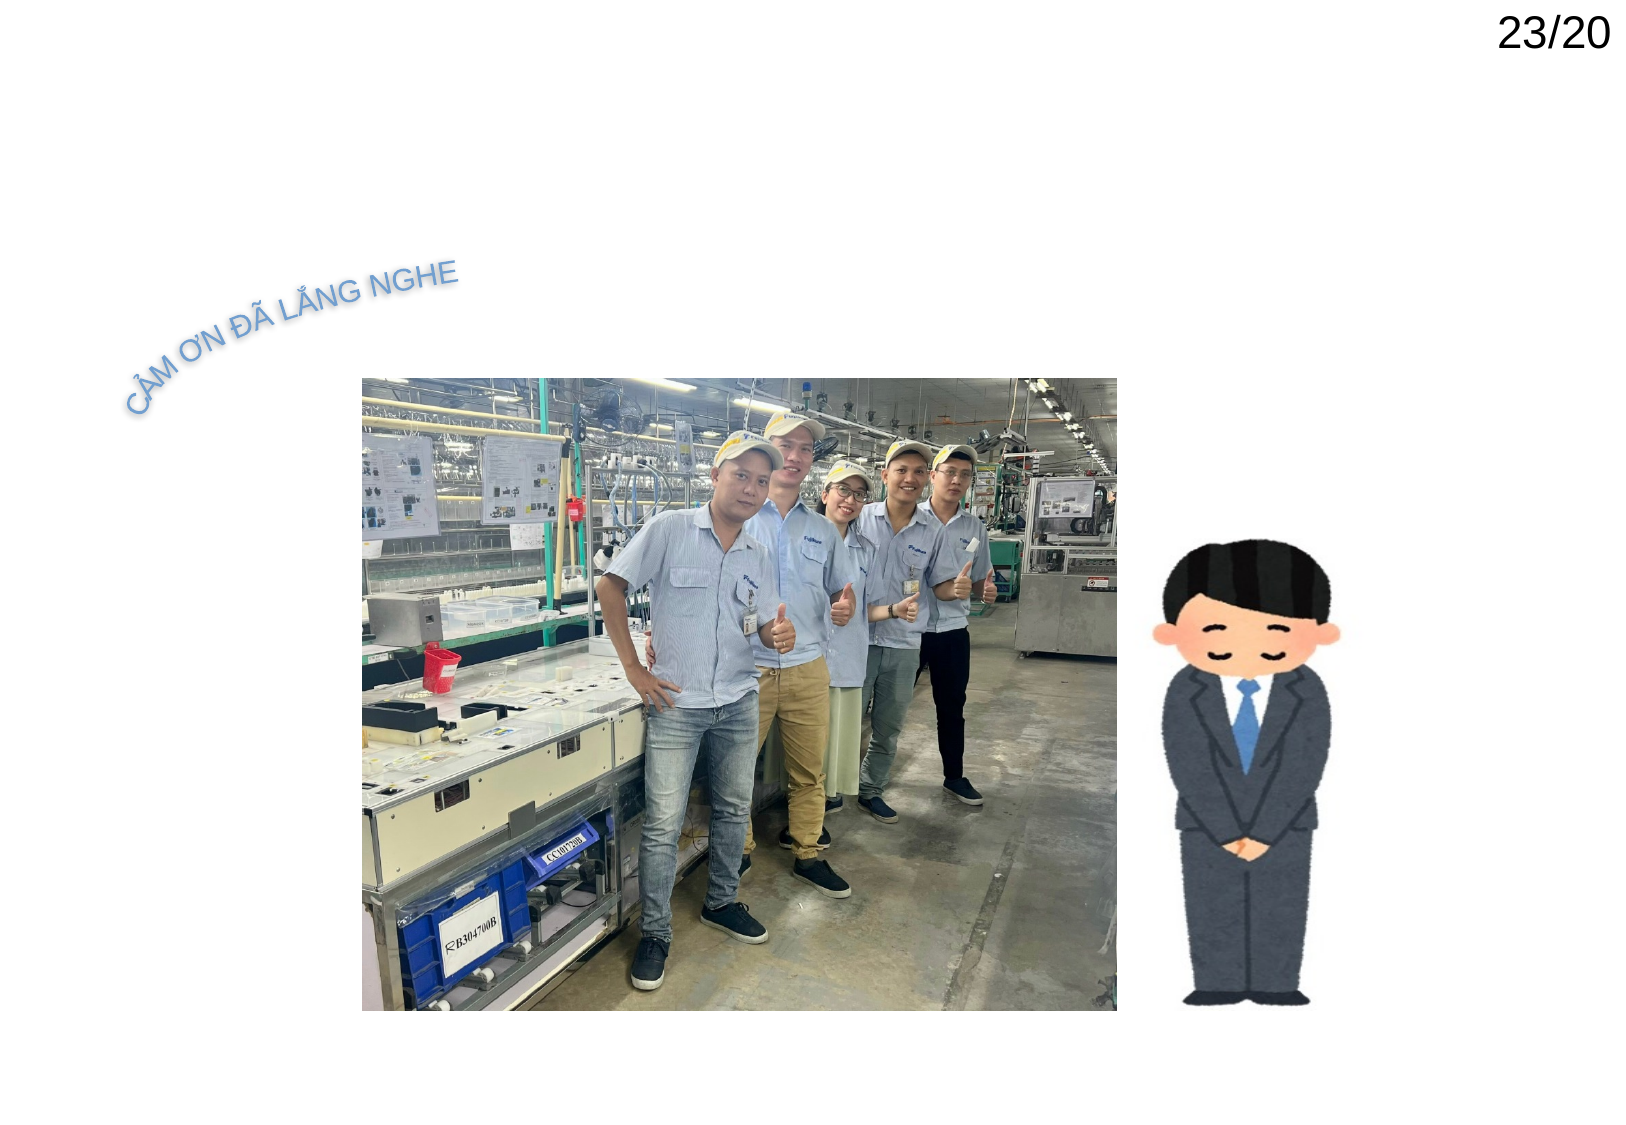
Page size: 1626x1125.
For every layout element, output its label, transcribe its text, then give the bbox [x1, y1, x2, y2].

text_box CẢM ƠN ĐÃ LẮNG NGHE [368, 271, 392, 298]
text_box CẢM ƠN ĐÃ LẮNG NGHE [437, 259, 460, 285]
text_box CẢM ƠN ĐÃ LẮNG NGHE [392, 267, 416, 292]
text_box CẢM ƠN ĐÃ LẮNG NGHE [415, 262, 438, 289]
text_box CẢM ƠN ĐÃ LẮNG NGHE [126, 354, 180, 415]
text_box CẢM ƠN ĐÃ LẮNG NGHE [337, 279, 362, 304]
text_box CẢM ƠN ĐÃ LẮNG NGHE [250, 299, 276, 332]
text_box CẢM ƠN ĐÃ LẮNG NGHE [277, 283, 339, 322]
picture [362, 378, 1421, 1012]
text_box CẢM ƠN ĐÃ LẮNG NGHE [178, 323, 227, 363]
text_box CẢM ƠN ĐÃ LẮNG NGHE [228, 313, 253, 340]
